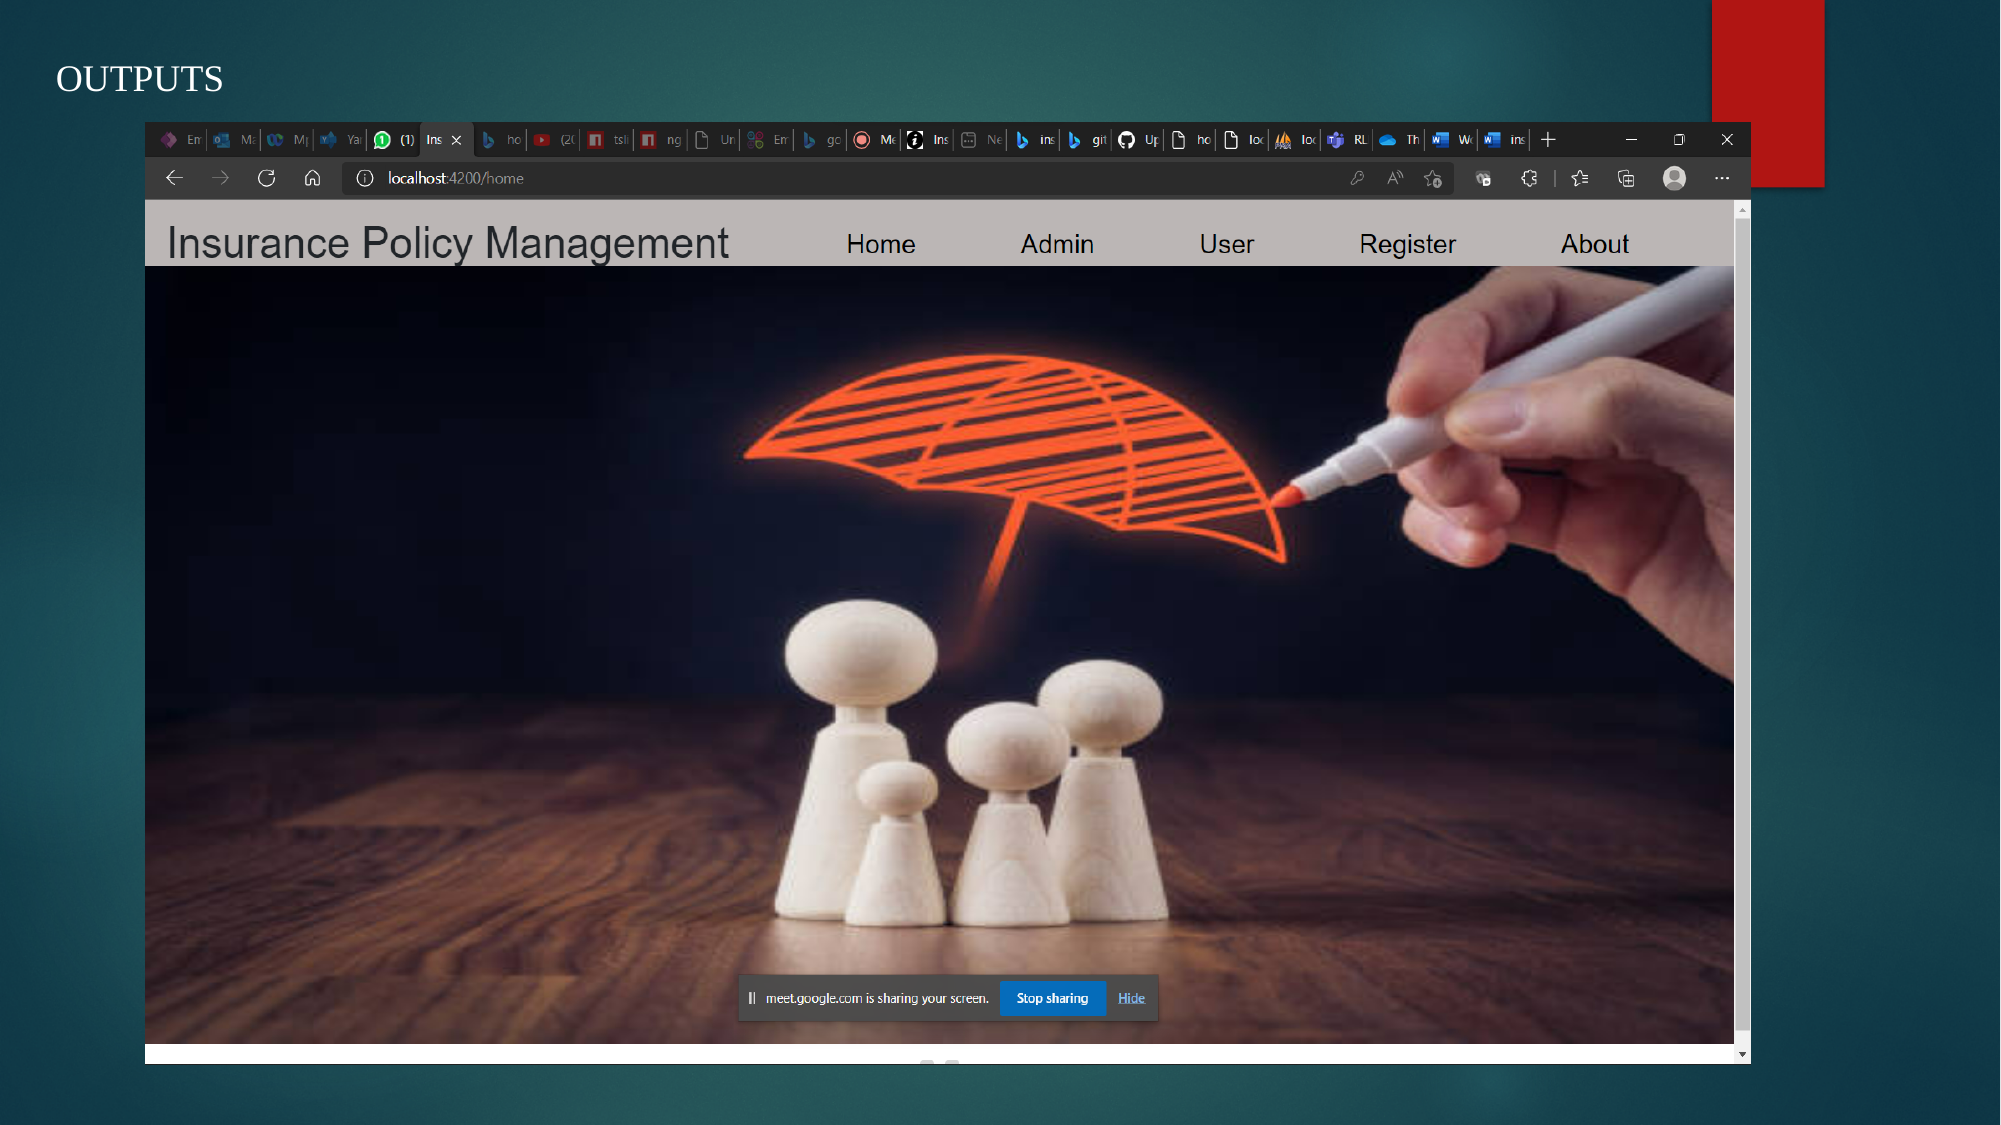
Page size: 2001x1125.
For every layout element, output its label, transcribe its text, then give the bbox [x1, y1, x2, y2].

picture [0, 0, 1751, 1125]
text_box OUTPUTS [40, 46, 357, 107]
